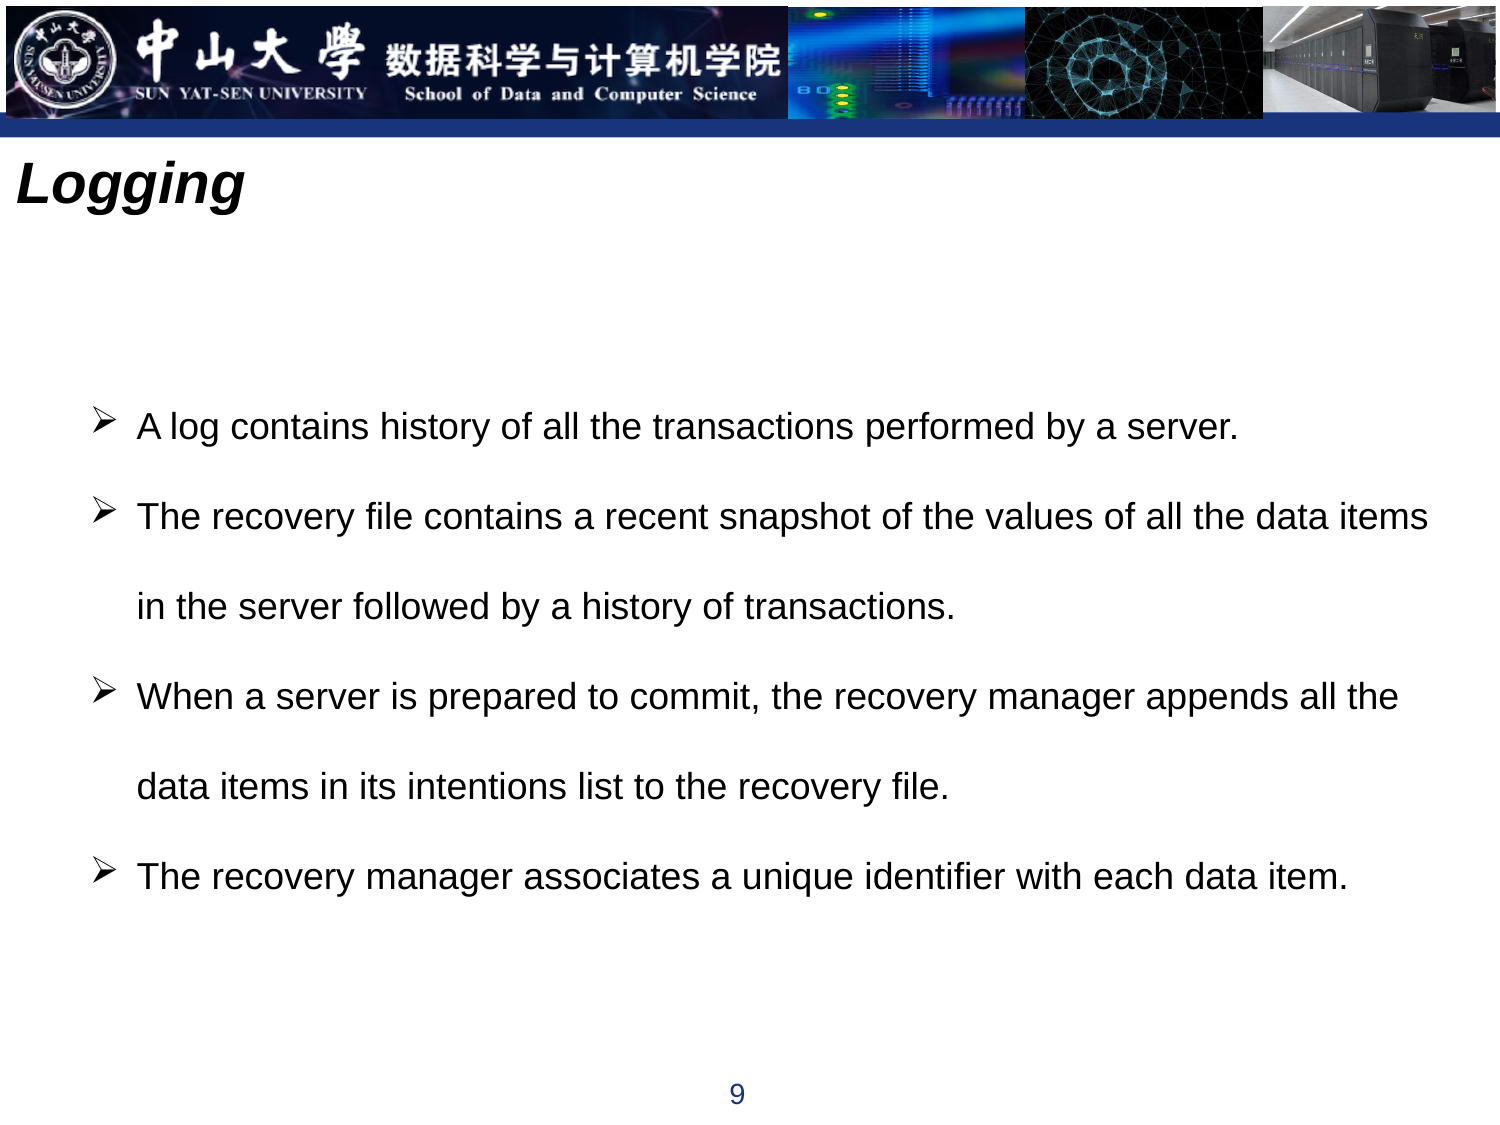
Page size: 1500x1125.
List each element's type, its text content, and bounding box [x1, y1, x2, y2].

text_box Logging [1, 137, 261, 223]
picture [6, 6, 1496, 119]
text_box A log contains history of all the transactions performed by a server. The recovery file contains a recent snapshot of the values of all the data items in the server followed by a history of transactions. When a server is prepared to commit, the recovery manager appends all the data items in its intentions list to the recovery file. The recovery manager associates a unique identifier with each data item. [75, 349, 1463, 905]
slide_number 9 [562, 1067, 913, 1119]
